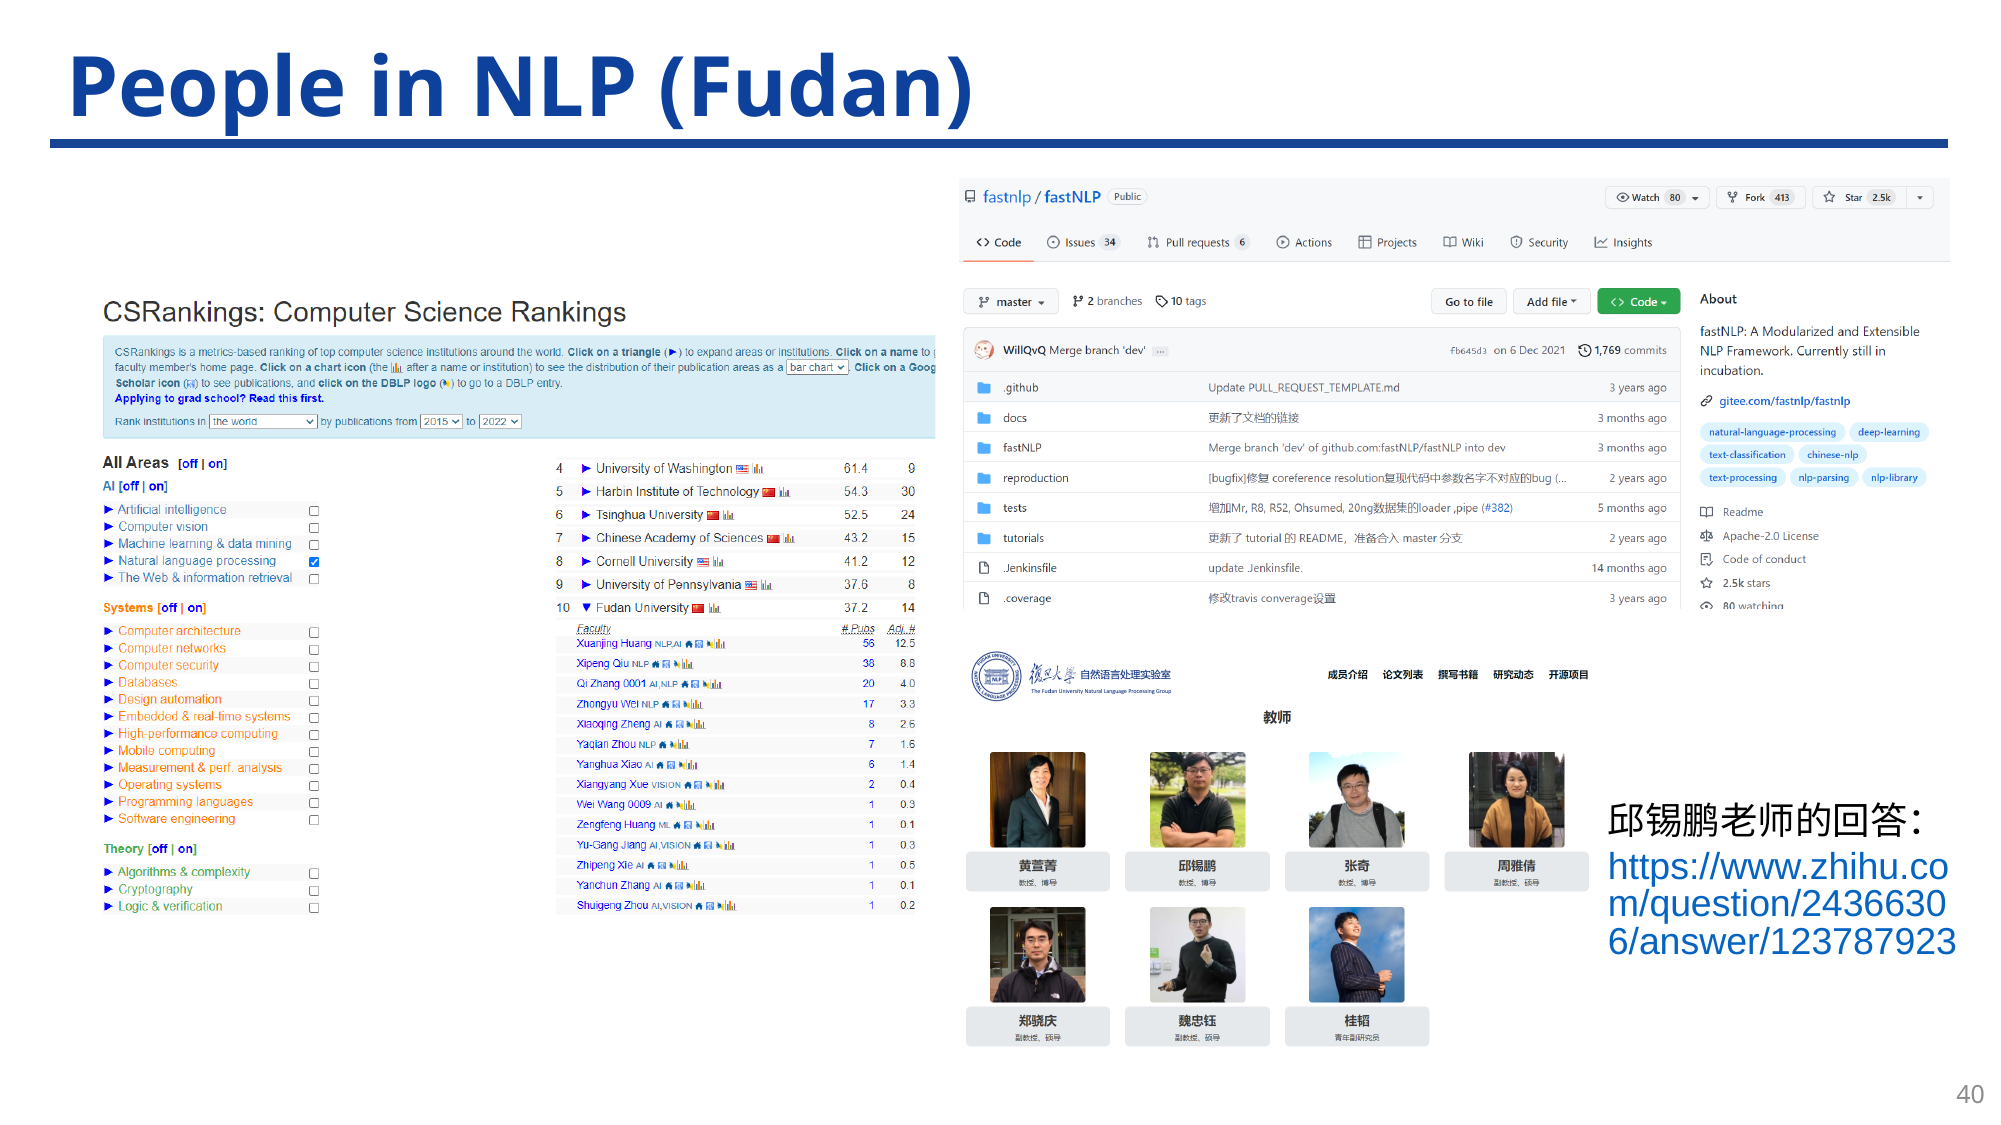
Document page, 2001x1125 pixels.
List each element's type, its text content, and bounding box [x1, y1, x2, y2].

slide_number 40 [1899, 1065, 2000, 1125]
picture [959, 647, 1597, 1066]
text_box 邱锡鹏老师的回答： https://www.zhihu.com/question/24366306/answer/123787923 [1597, 789, 1982, 895]
picture [84, 292, 936, 924]
title People in NLP (Fudan) [51, 39, 1947, 140]
picture [959, 178, 1950, 609]
